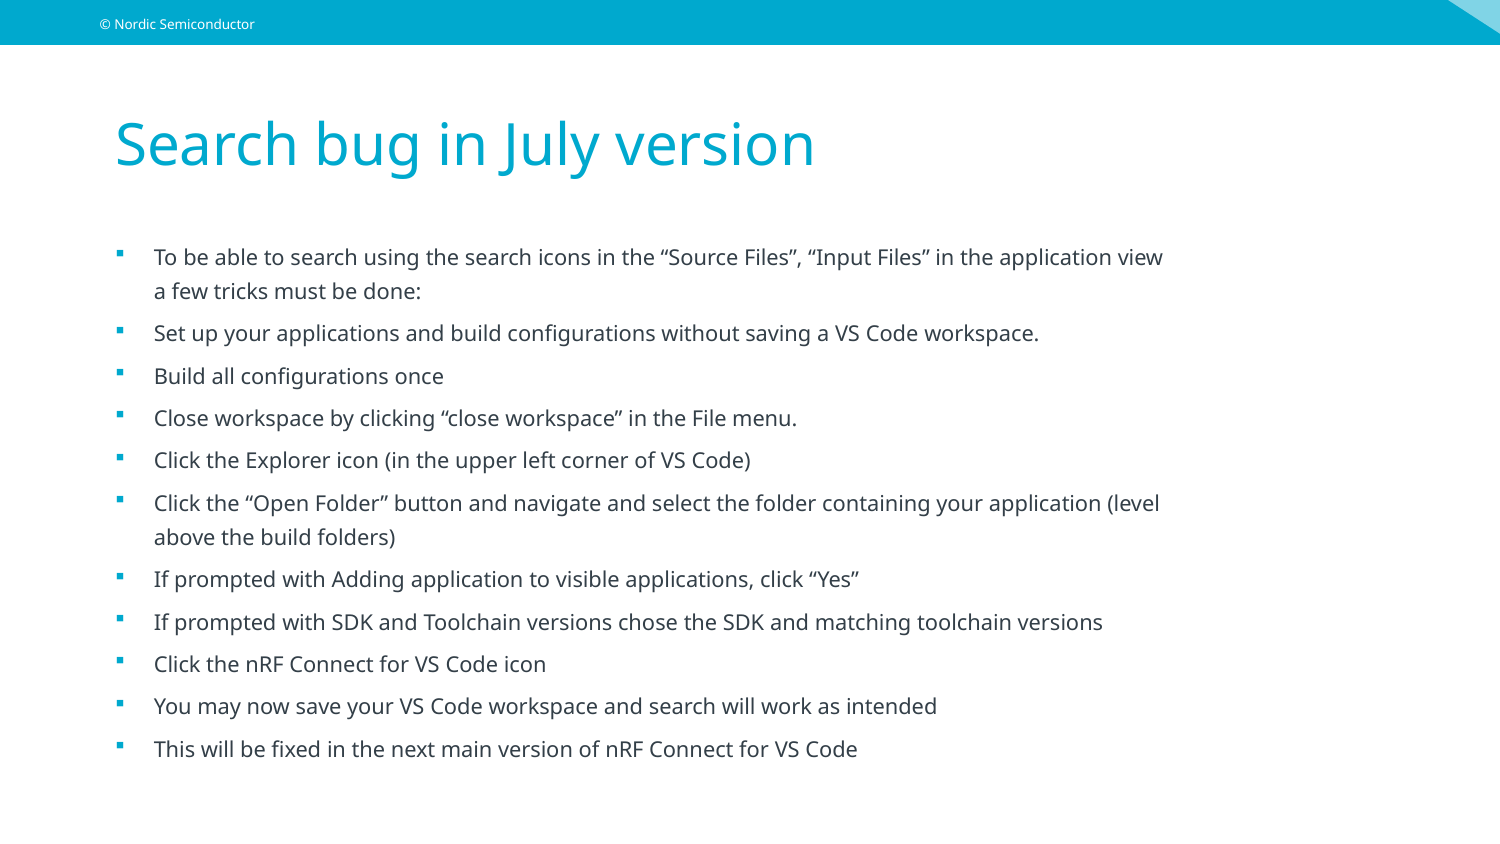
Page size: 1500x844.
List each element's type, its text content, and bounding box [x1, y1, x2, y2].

title Search bug in July version [100, 96, 1400, 181]
list To be able to search using the search icons in the “Source Files”, “Input Files” in the application view a few tricks must be done: Set up your applications and build configurations without saving a VS Code workspace. Build all configurations once Close workspace by clicking “close workspace” in the File menu. Click the Explorer icon (in the upper left corner of VS Code) Click the “Open Folder” button and navigate and select the folder containing your application (level above the build folders) If prompted with Adding application to visible applications, click “Yes” If prompted with SDK and Toolchain versions chose the SDK and matching toolchain versions Click the nRF Connect for VS Code icon You may now save your VS Code workspace and search will work as intended This will be fixed in the next main version of nRF Connect for VS Code [100, 227, 1188, 773]
